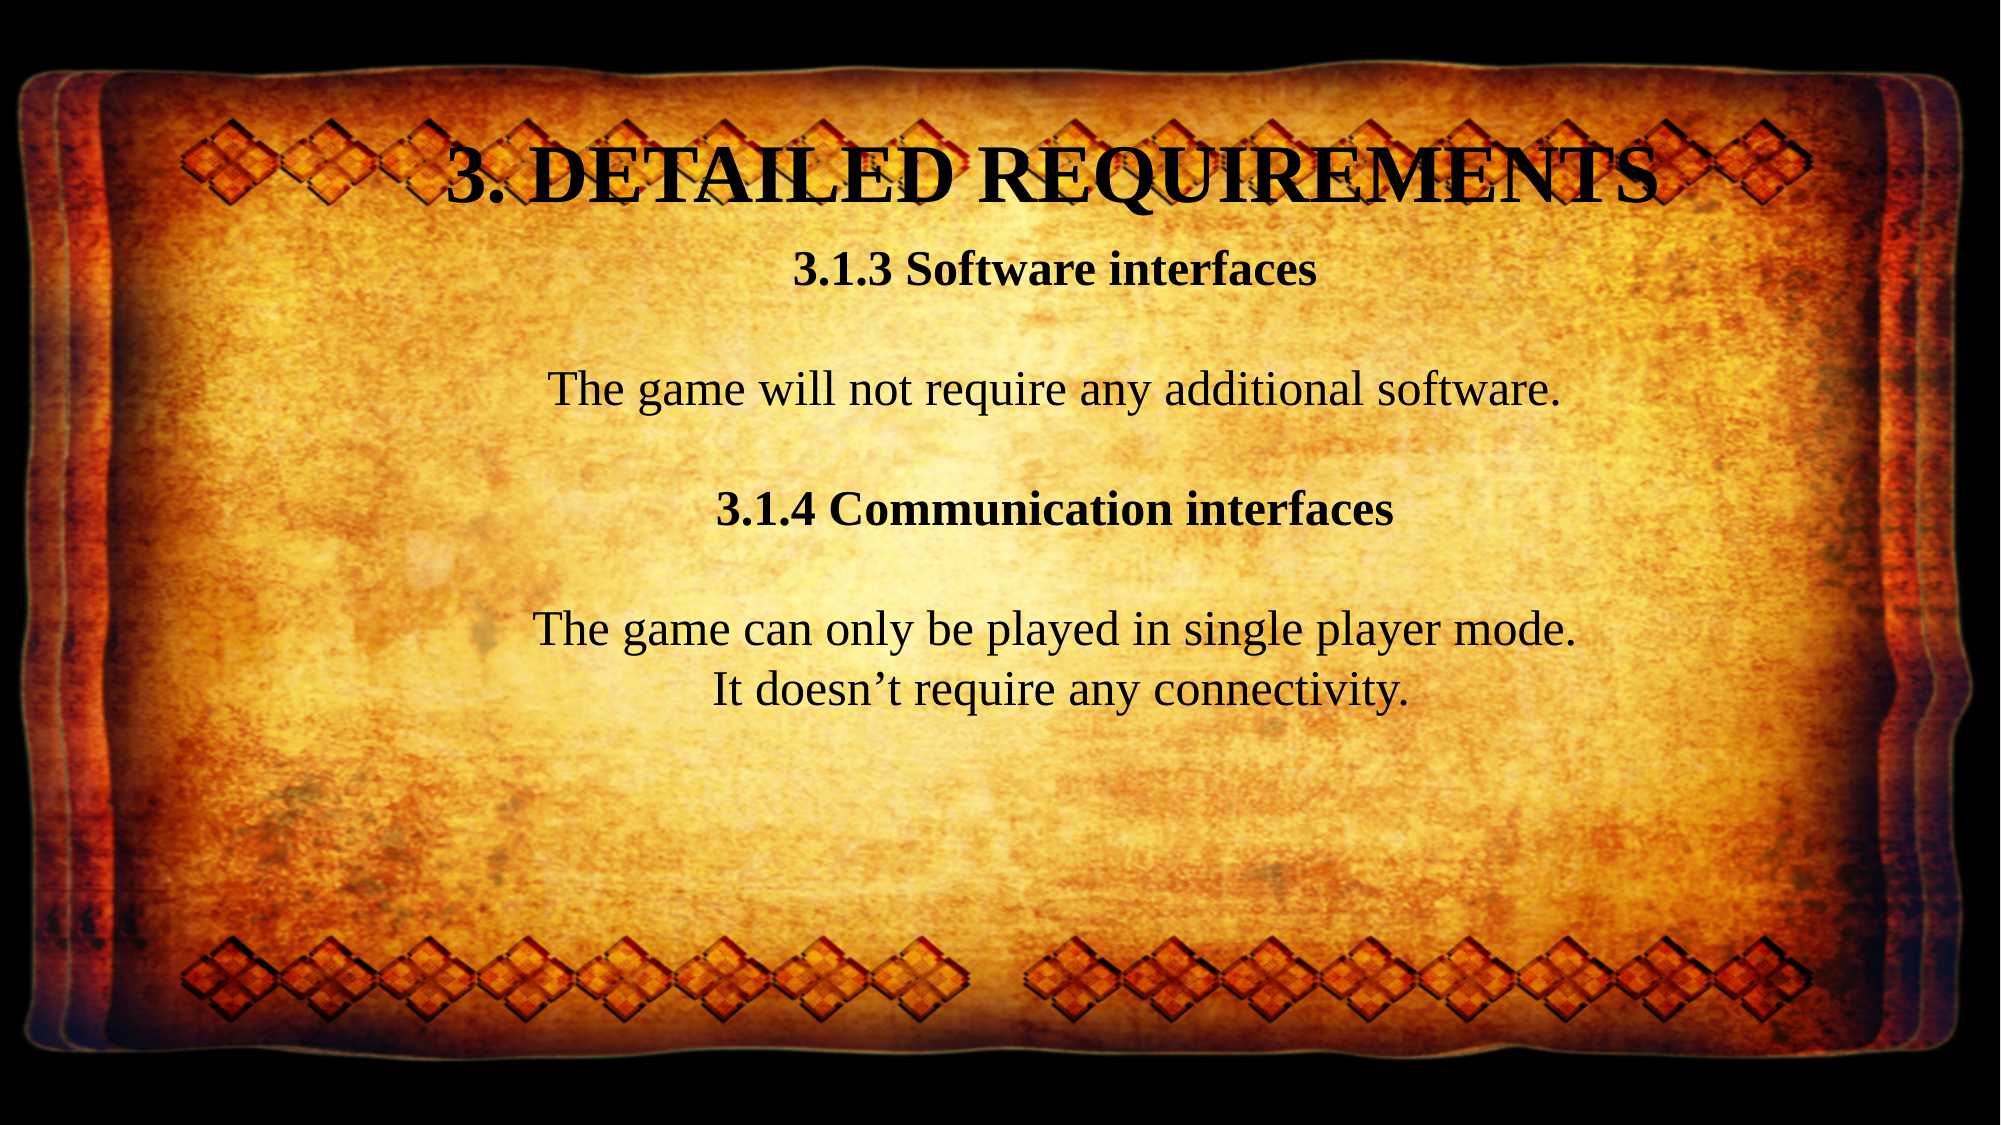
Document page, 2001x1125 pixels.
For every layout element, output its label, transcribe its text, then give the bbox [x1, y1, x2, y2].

text_box 3.1.3 Software interfaces The game will not require any additional software. 3.1.4 Communication interfaces The game can only be played in single player mode. It doesn’t require any connectivity. [517, 228, 1593, 723]
picture [0, 0, 2001, 1125]
text_box 3. DETAILED REQUIREMENTS [430, 111, 1677, 227]
